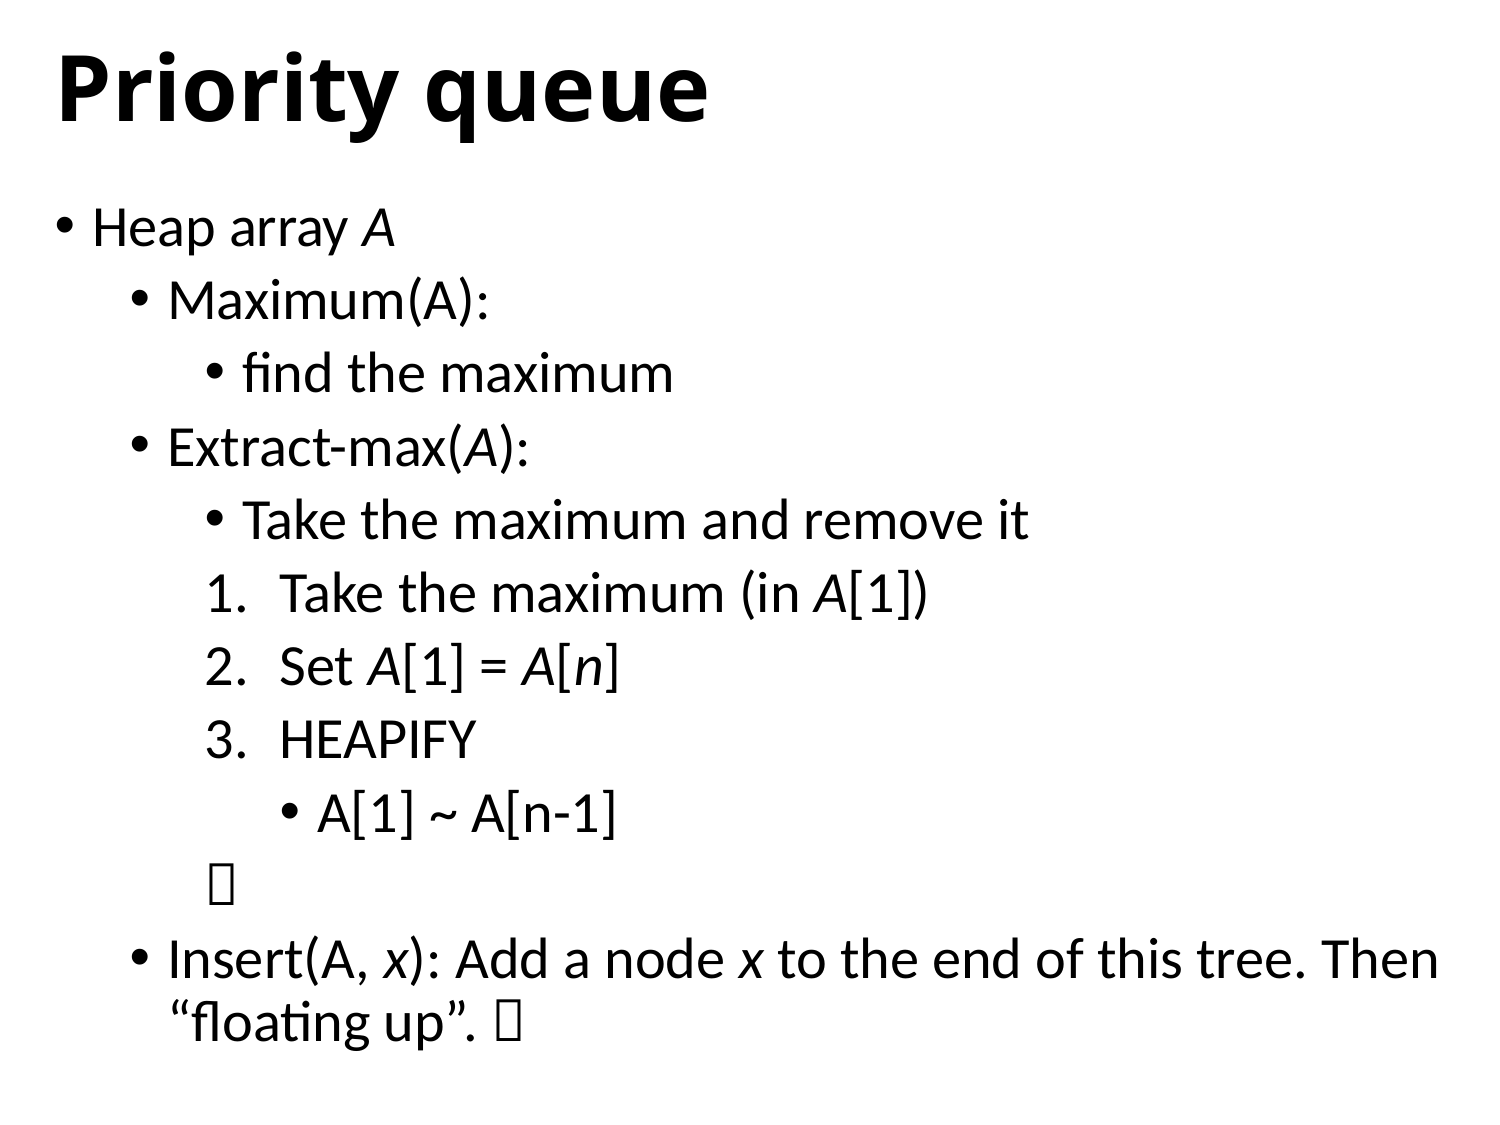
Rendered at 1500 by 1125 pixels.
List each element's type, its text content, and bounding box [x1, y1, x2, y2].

title Priority queue [39, 22, 1461, 161]
